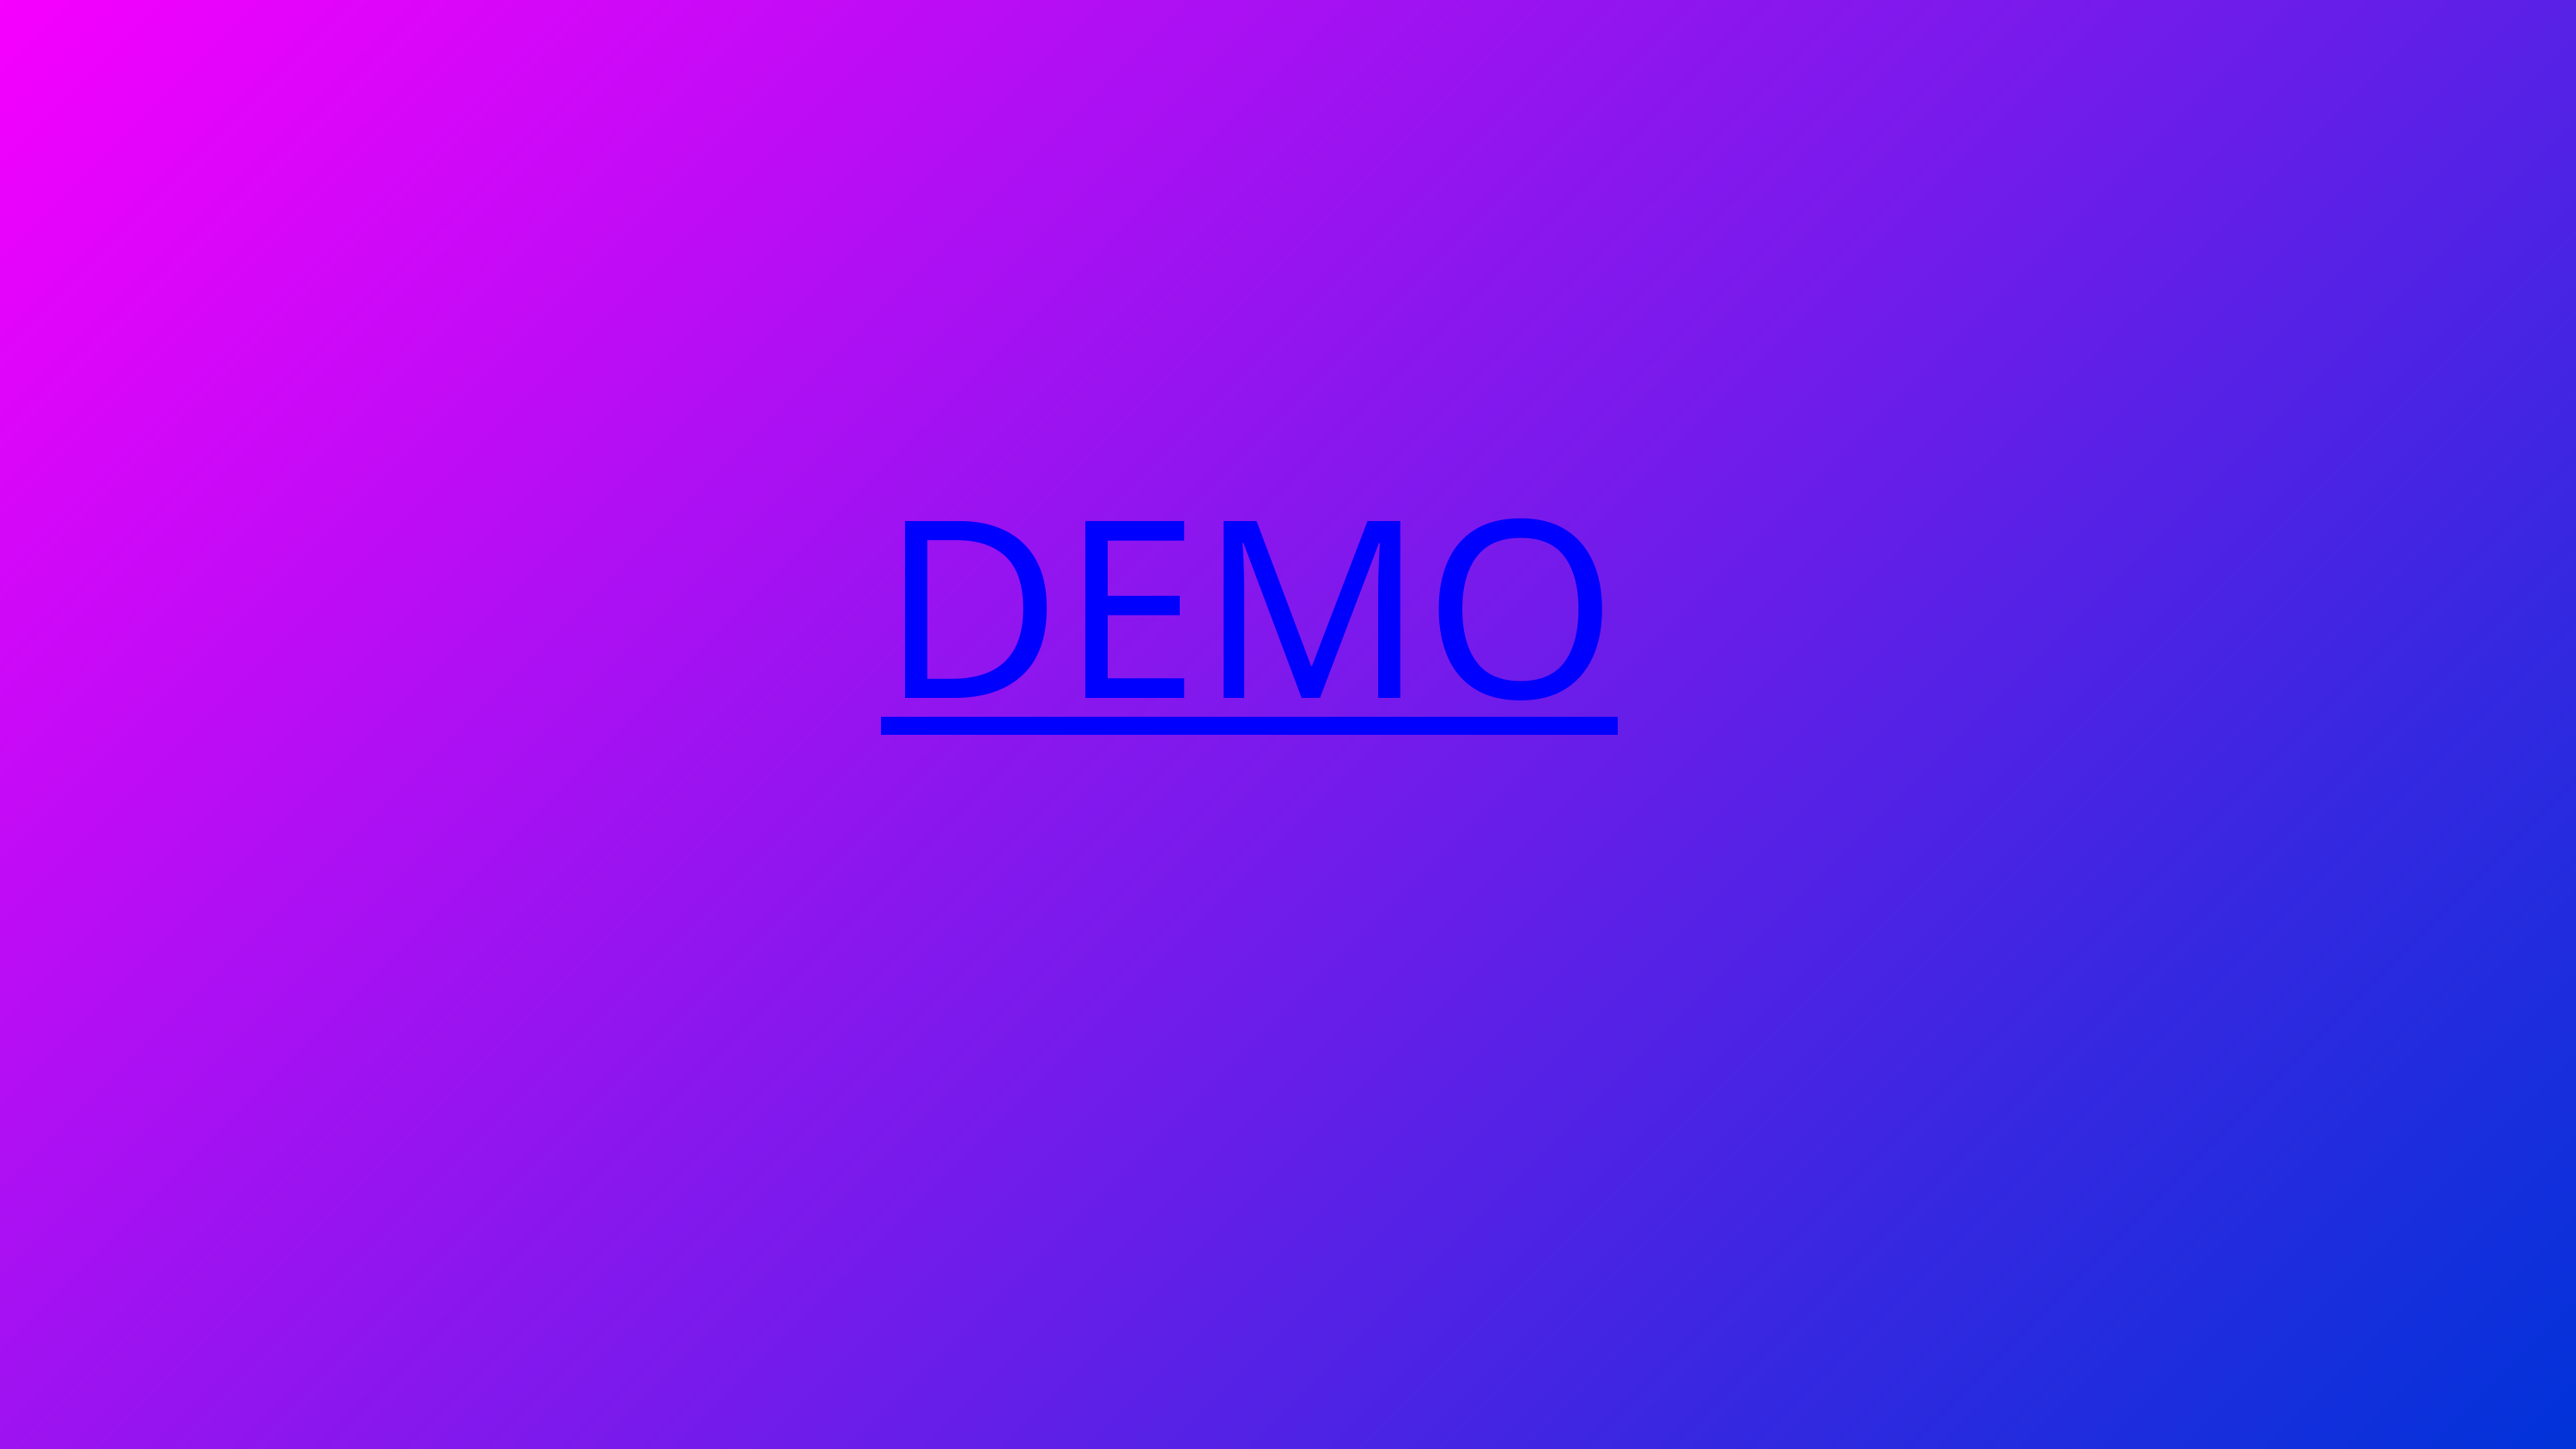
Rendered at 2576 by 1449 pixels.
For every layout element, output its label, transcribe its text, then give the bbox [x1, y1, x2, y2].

text_box DEMO [530, 490, 1970, 789]
